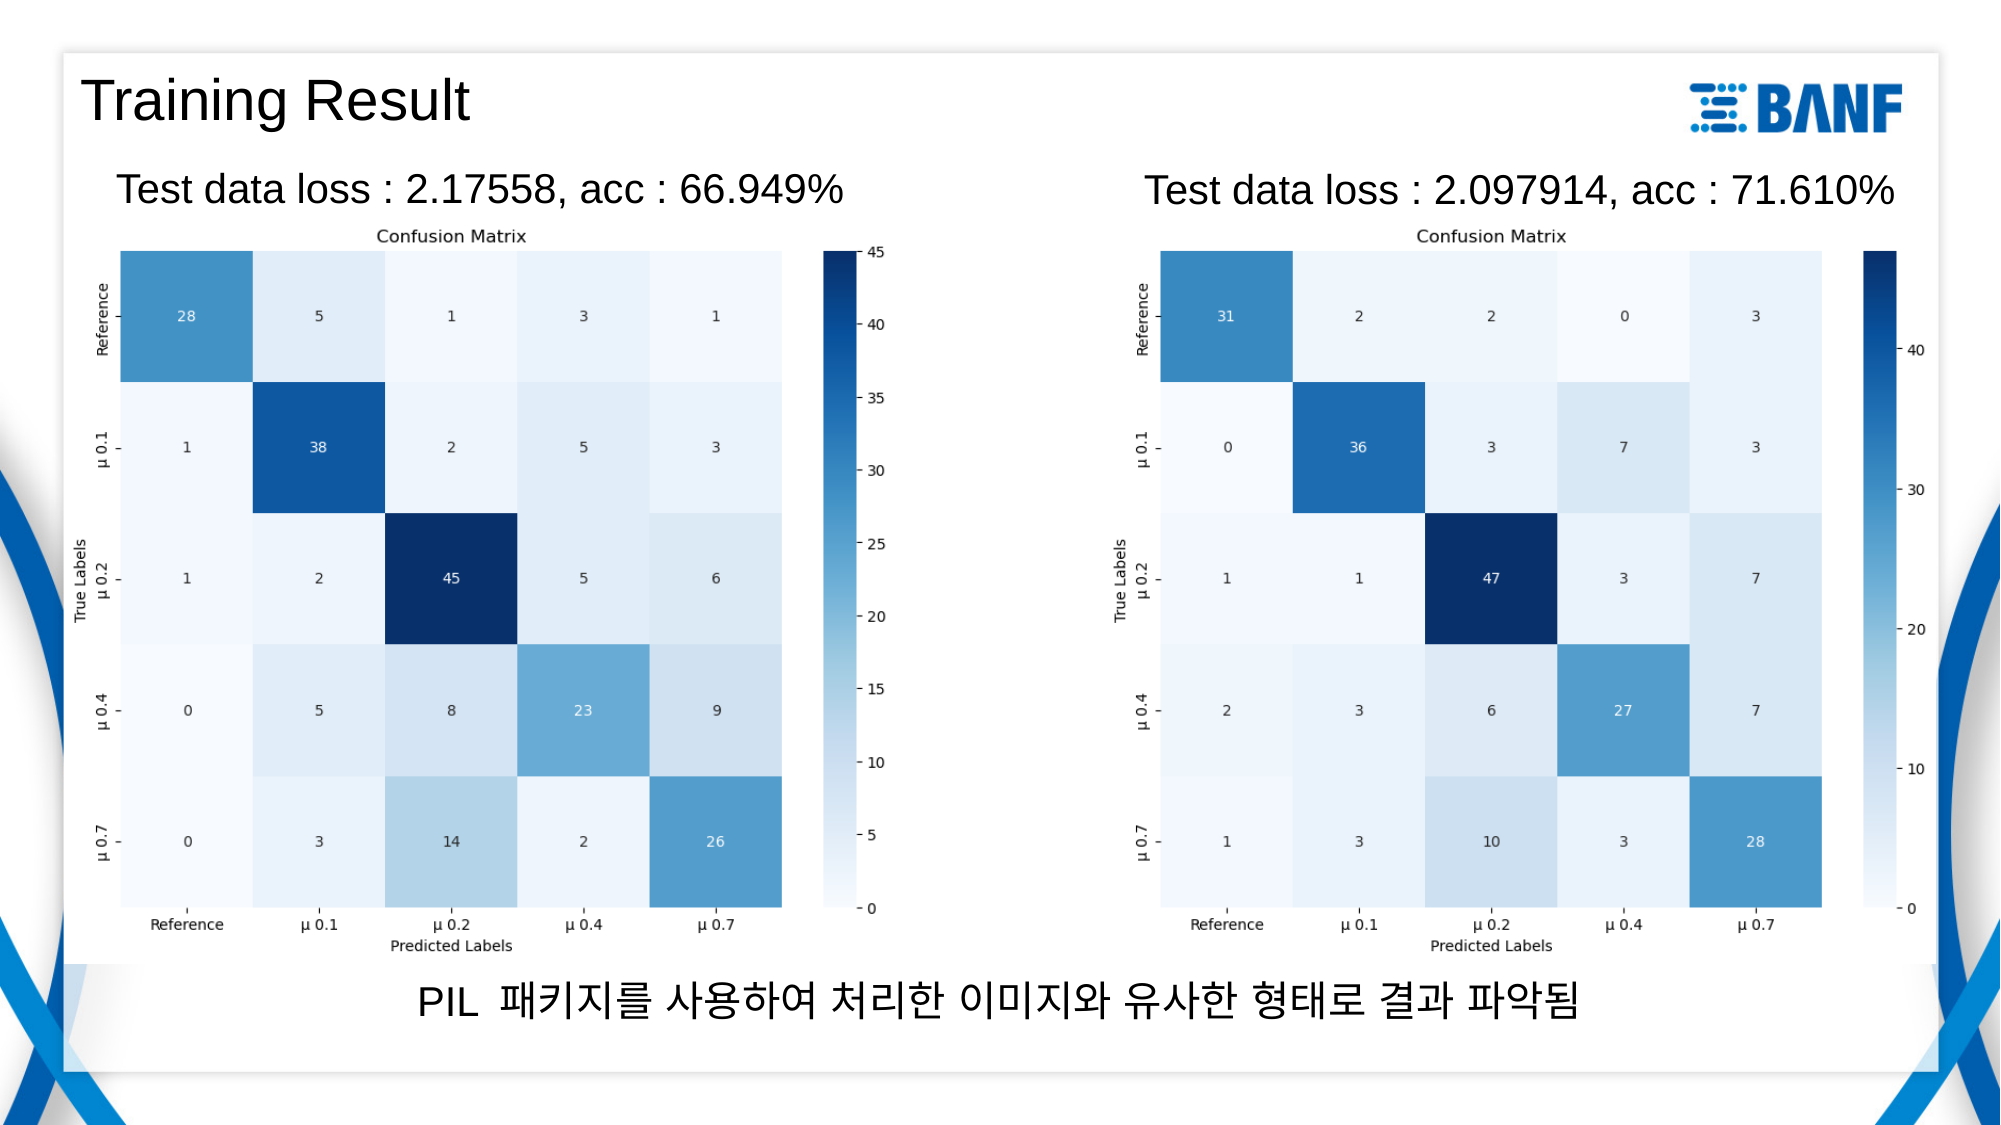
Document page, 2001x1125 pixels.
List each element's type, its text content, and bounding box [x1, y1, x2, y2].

picture [0, 1059, 2000, 1125]
text_box PIL 패키지를 사용하여 처리한 이미지와 유사한 형태로 결과 파악됨 [149, 973, 1851, 1078]
title Training Result [64, 52, 1685, 150]
picture [0, 0, 2000, 161]
text_box Test data loss : 2.097914, acc : 71.610% [1331, 161, 2000, 1061]
picture [64, 219, 896, 964]
picture [1104, 219, 1936, 964]
text_box Test data loss : 2.17558, acc : 66.949% [0, 159, 1331, 1059]
